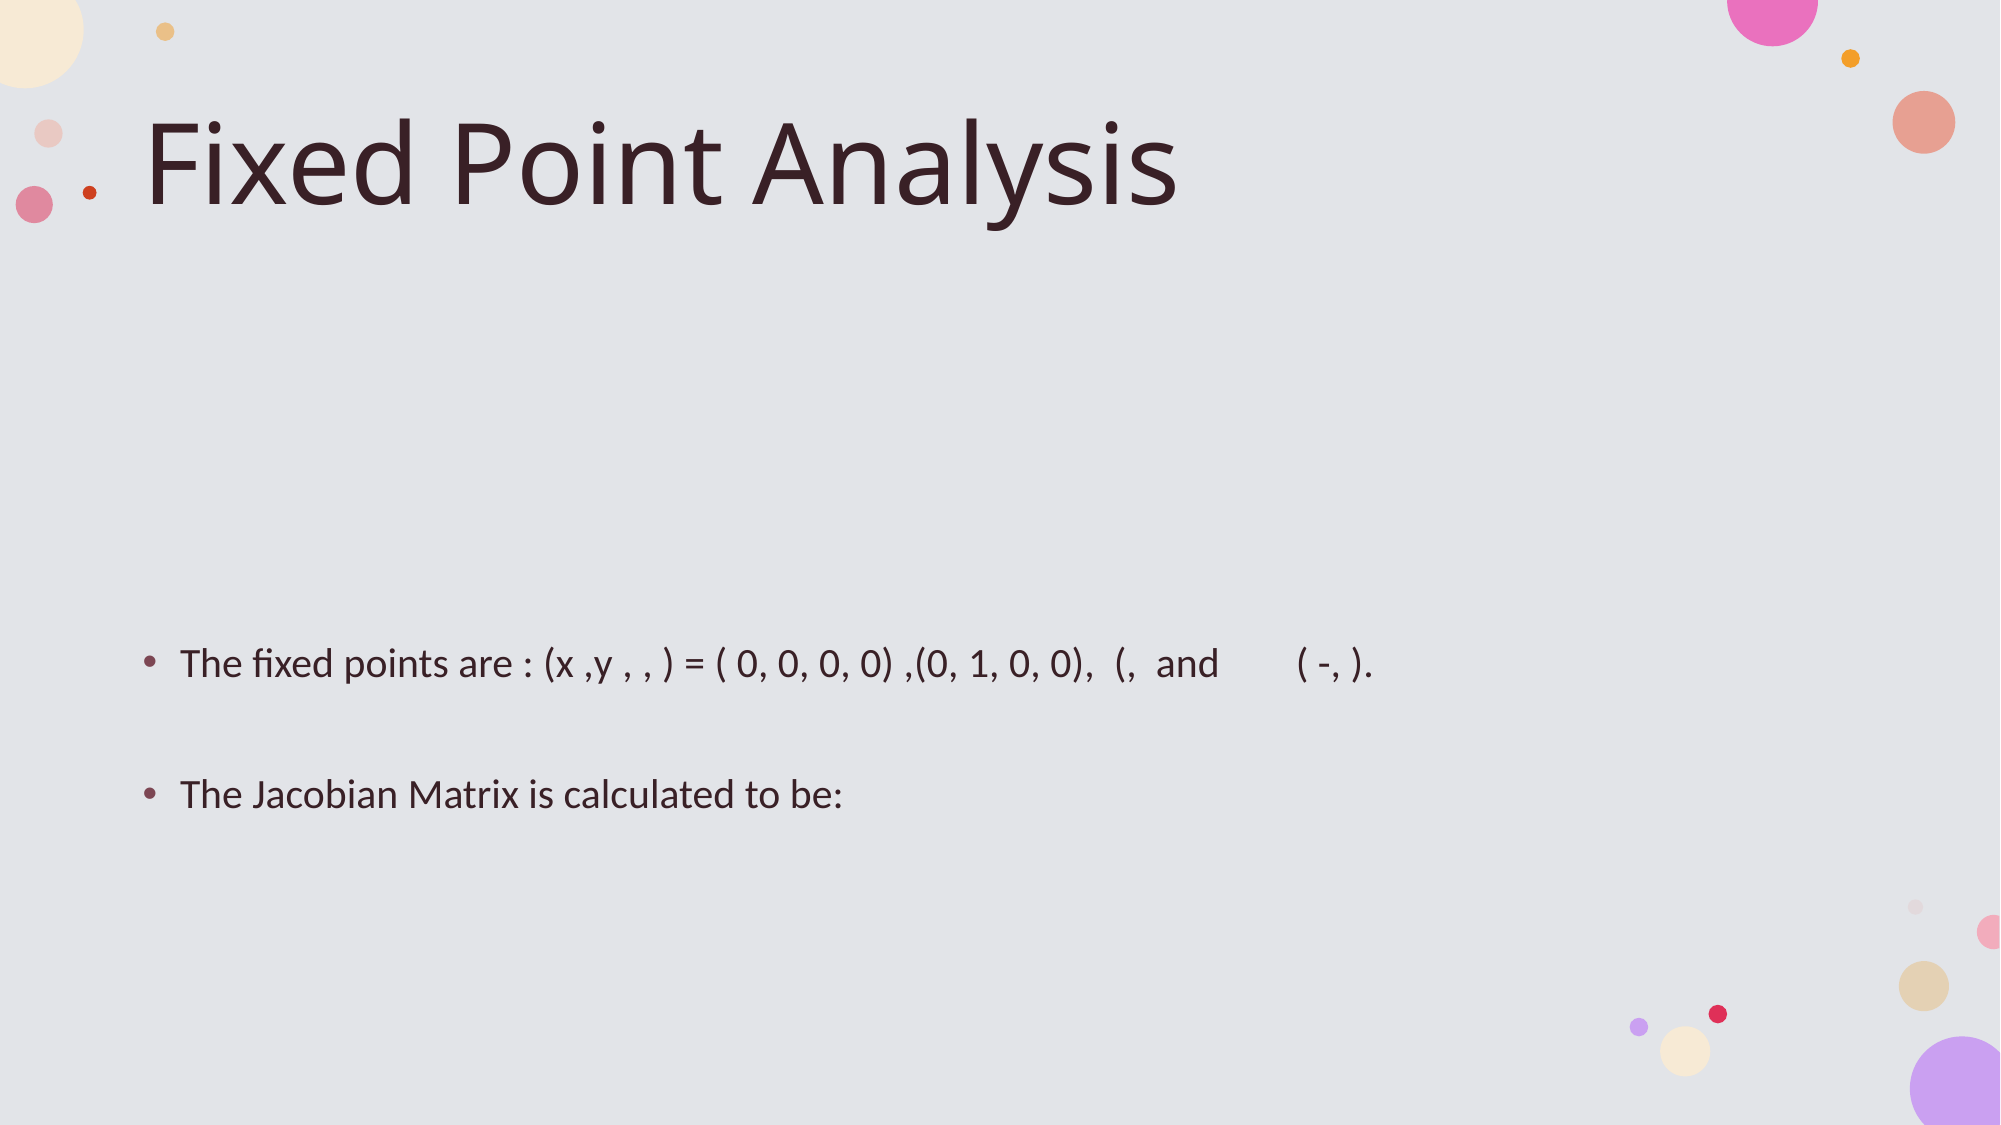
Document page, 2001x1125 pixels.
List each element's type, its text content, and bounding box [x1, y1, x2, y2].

title Fixed Point Analysis [127, 59, 1877, 278]
